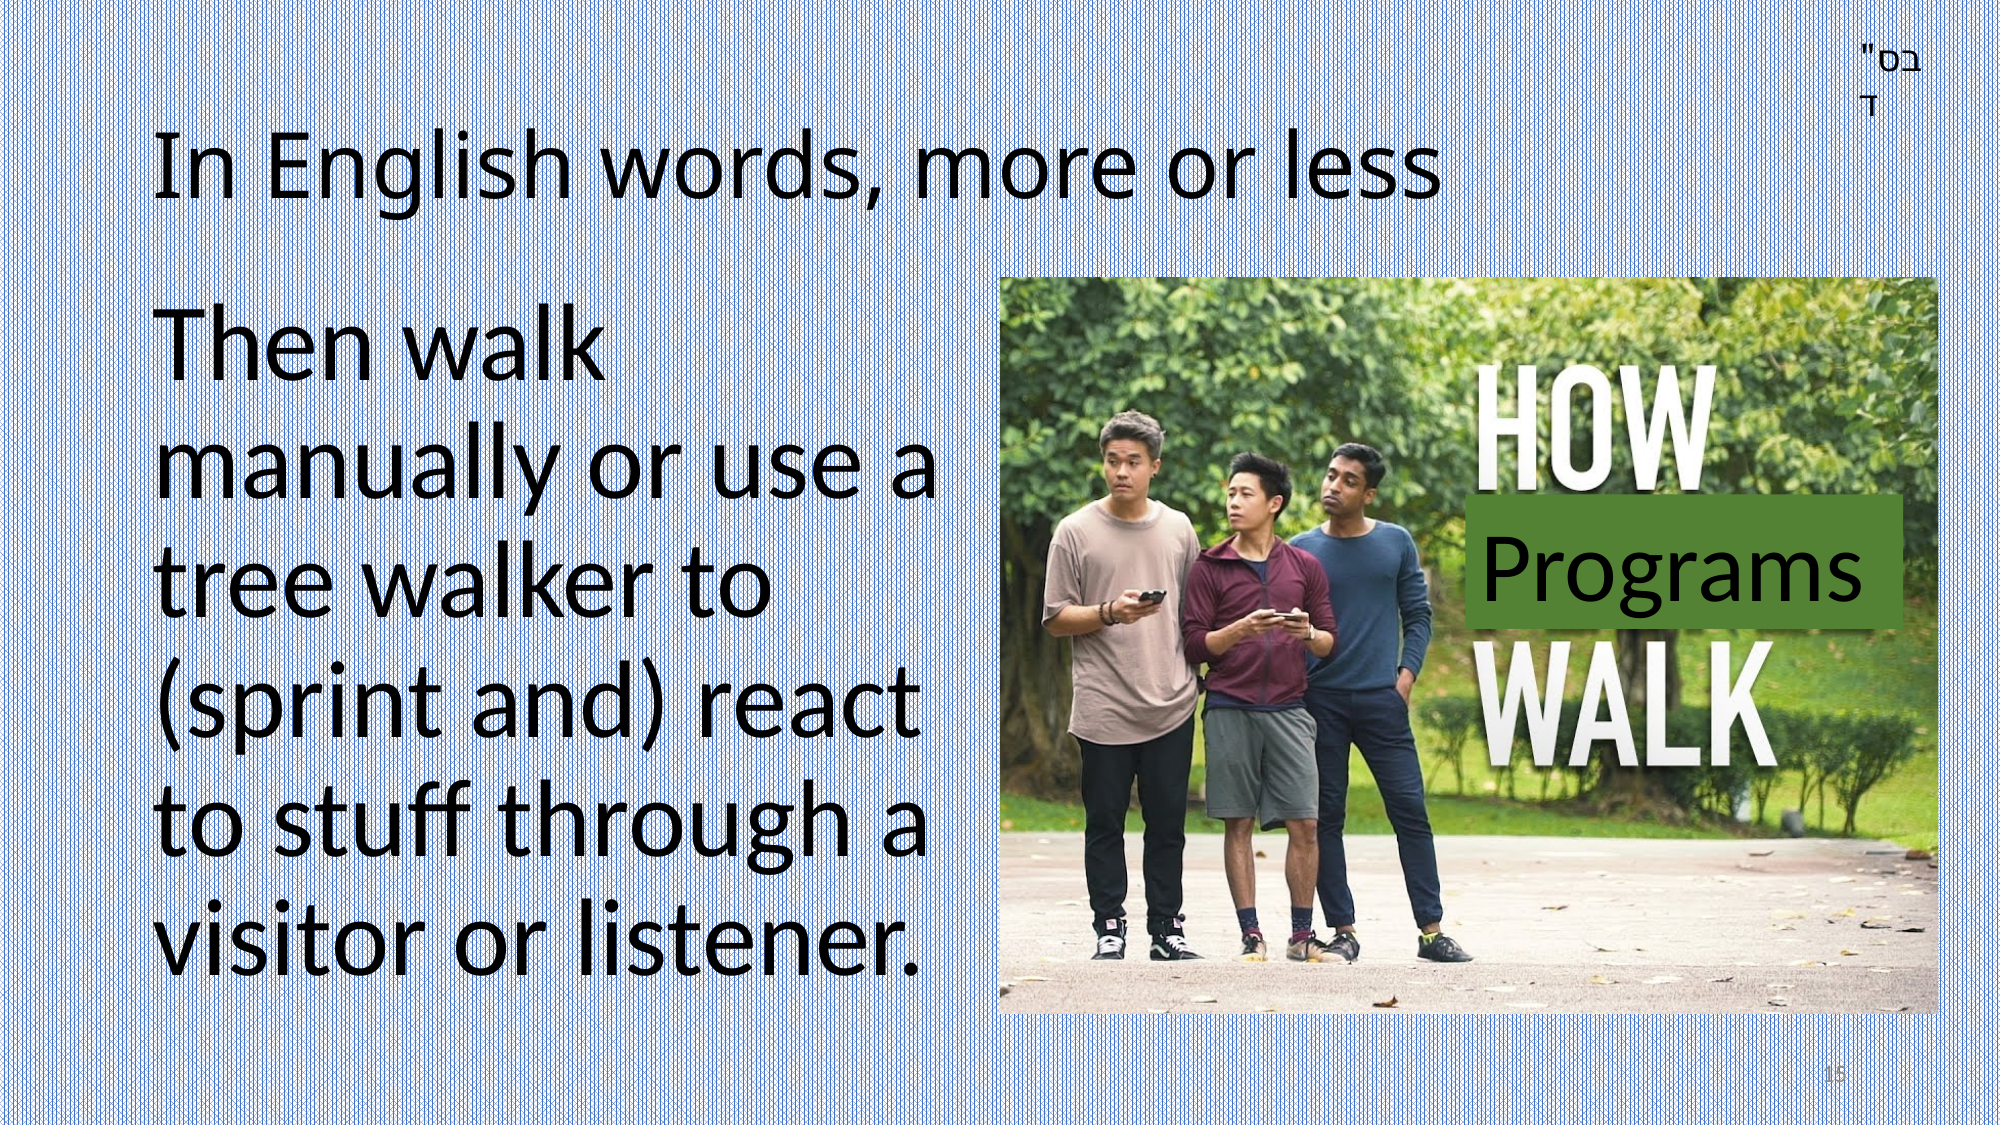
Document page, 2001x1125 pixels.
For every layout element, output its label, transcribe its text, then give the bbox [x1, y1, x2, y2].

title In English words, more or less [137, 59, 1863, 277]
slide_number 15 [1412, 1042, 1863, 1103]
picture [999, 277, 1939, 1014]
text_box בס"ד [1843, 26, 1957, 132]
list Then walk manually or use a tree walker to (sprint and) react to stuff through a visitor or listener. [137, 277, 999, 1014]
